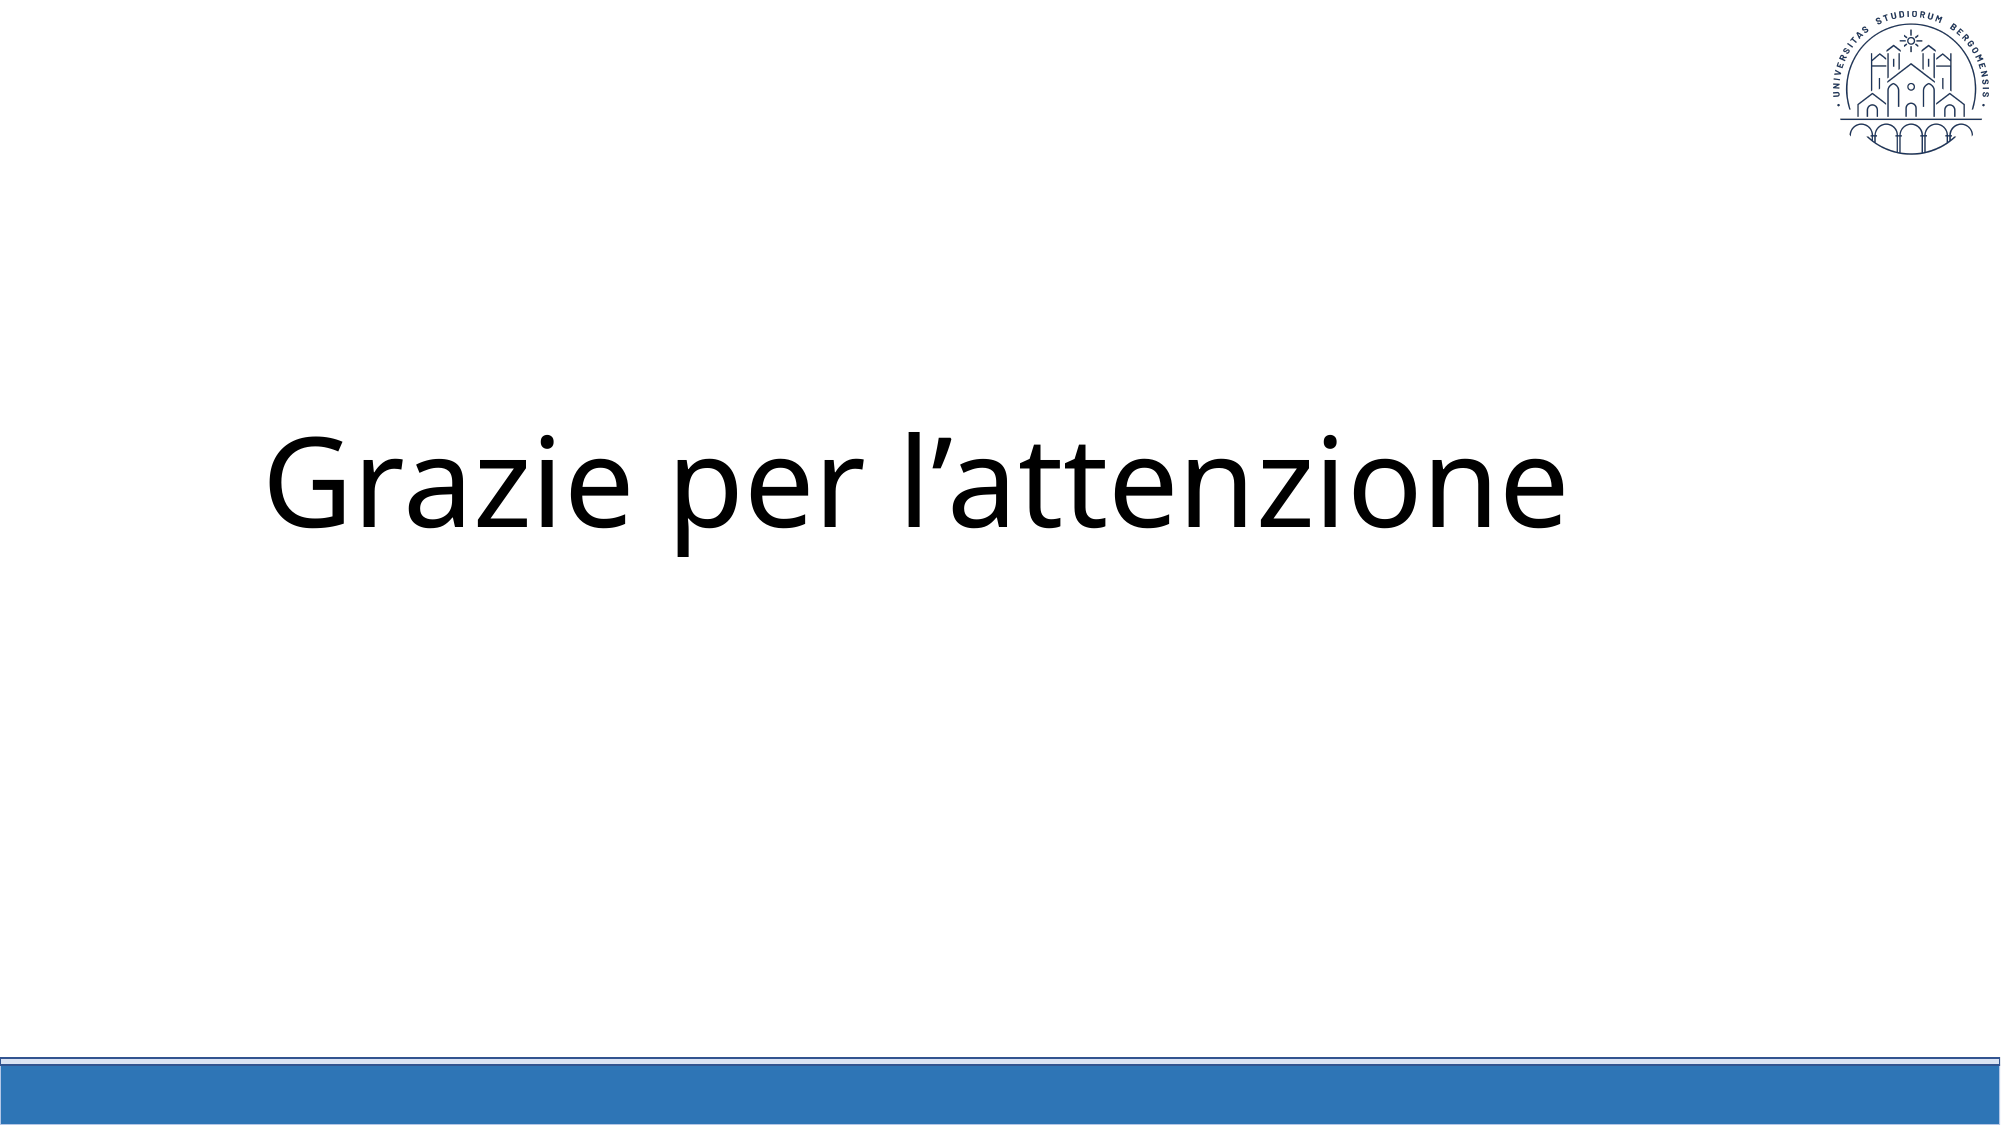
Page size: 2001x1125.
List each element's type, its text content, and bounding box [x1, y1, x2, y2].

slide_number 66 [1412, 1042, 1863, 1103]
picture [1833, 11, 1989, 155]
title Grazie per l’attenzione [167, 170, 1668, 563]
